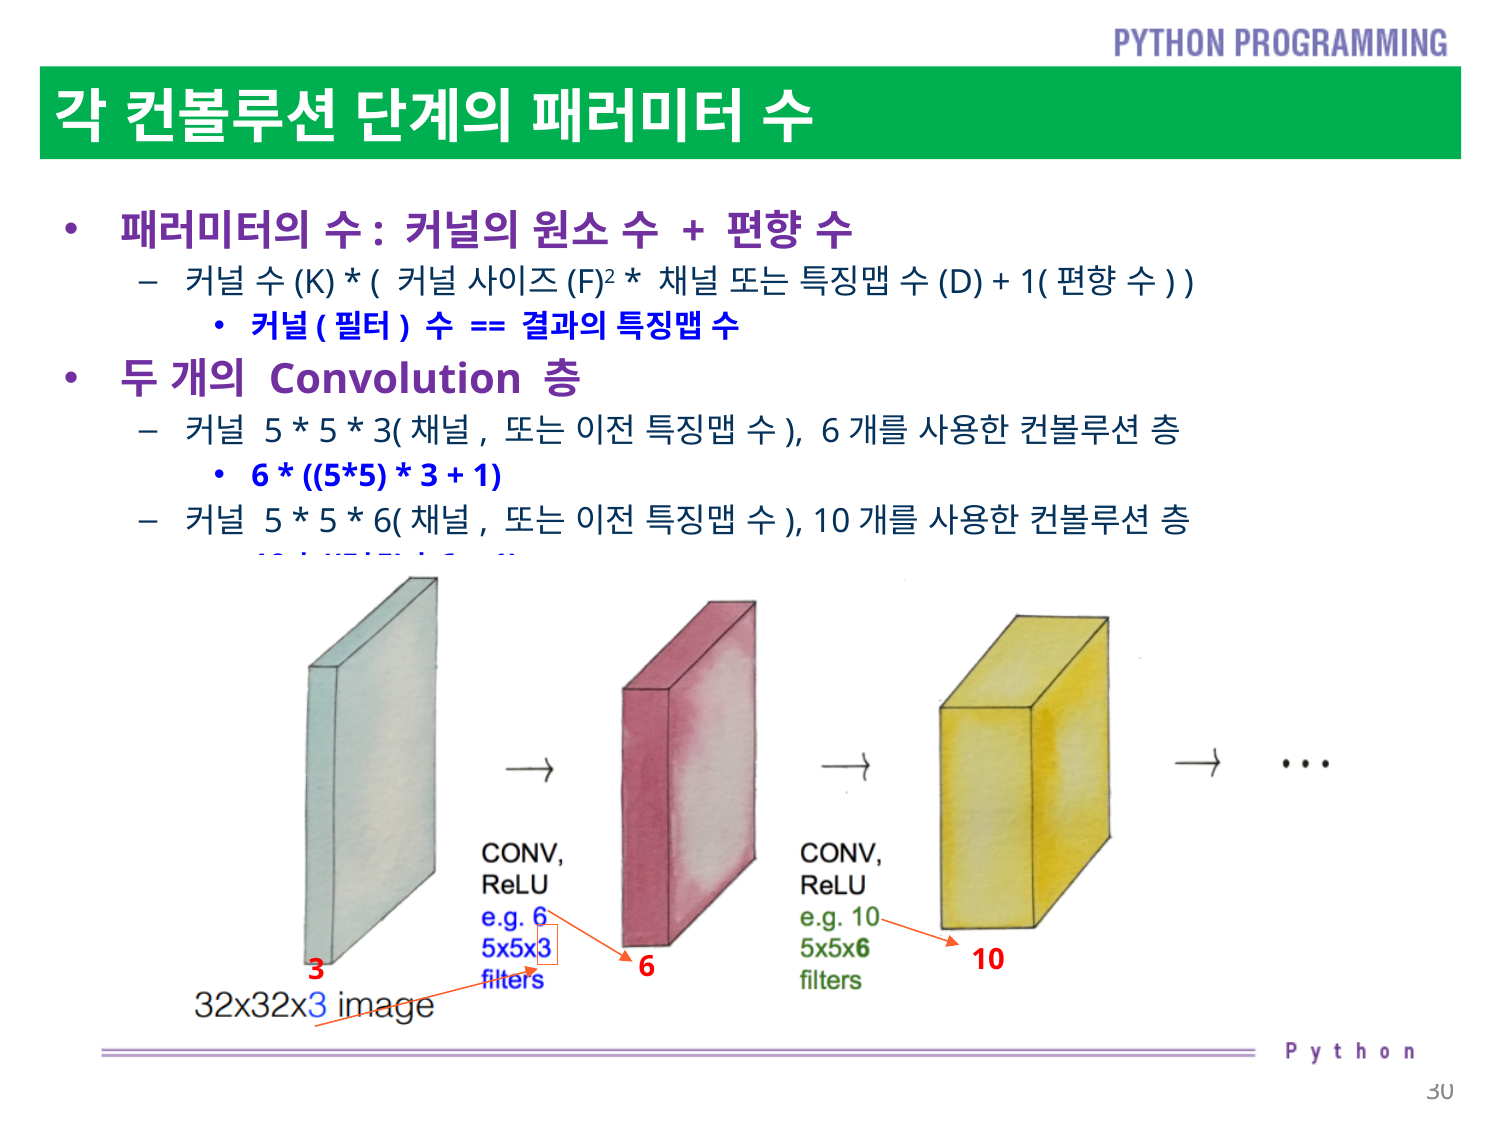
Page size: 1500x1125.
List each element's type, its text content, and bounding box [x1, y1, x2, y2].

picture [1106, 13, 1462, 66]
title 각 컨볼루션 단계의 패러미터 수 [39, 76, 1444, 152]
slide_number 30 [1119, 1071, 1470, 1112]
picture [18, 555, 1483, 1084]
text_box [881, 919, 960, 946]
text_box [547, 910, 633, 962]
list 패러미터의 수: 커널의 원소 수 + 편향 수 커널 수(K) * ( 커널 사이즈(F)2 * 채널 또는 특징맵 수(D) + 1(편향 수) ) 커널(필터) 수 == 결과의 특징맵 수 두 개의 Convolution 층 커널 5 * 5 * 3(채널, 또는 이전 특징맵 수), 6개를 사용한 컨볼루션 층 6 * ((5*5) * 3 + 1) 커널 5 * 5 * 6(채널, 또는 이전 특징맵 수), 10개를 사용한 컨볼루션 층 10 * ((5*5) * 6 + 1) [48, 195, 1461, 1041]
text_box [314, 968, 539, 1027]
